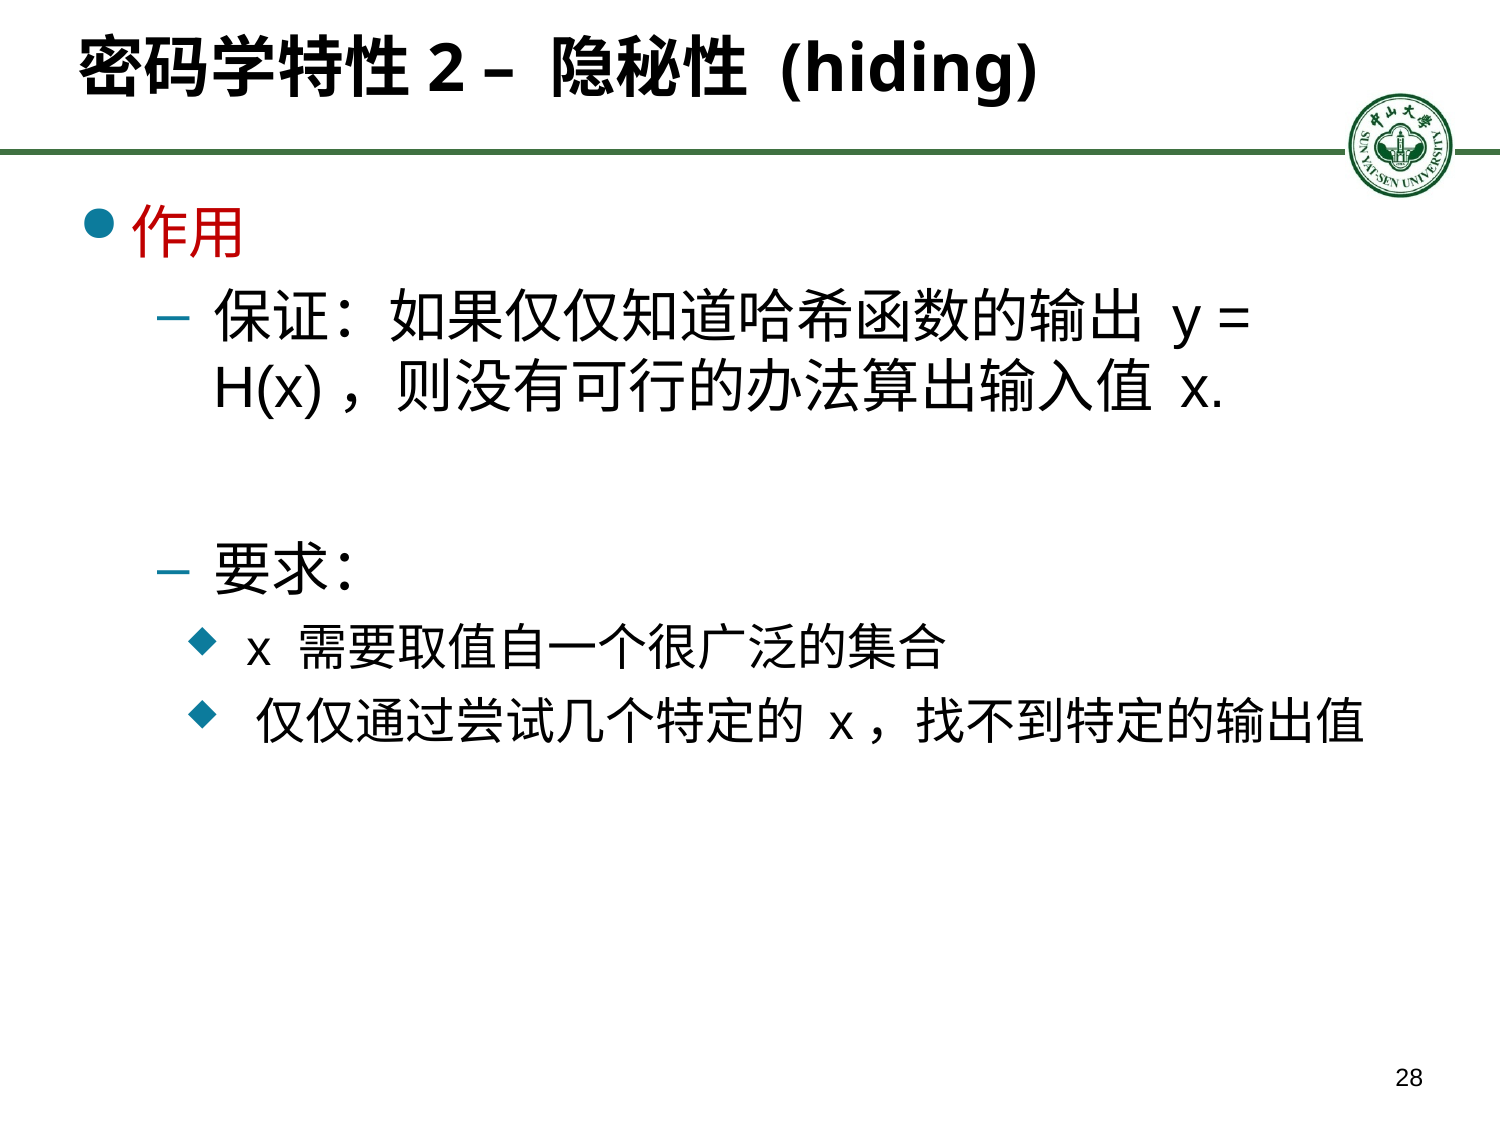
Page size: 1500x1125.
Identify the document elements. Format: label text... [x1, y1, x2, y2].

title 密码学特性2 – 隐秘性 (hiding) [62, 24, 1421, 113]
picture [1345, 90, 1455, 200]
list 作用 保证：如果仅仅知道哈希函数的输出 y = H(x)，则没有可行的办法算出输入值 x. 要求： x 需要取值自一个很广泛的集合 仅仅通过尝试几个特定的 x，找不到特定的输出值 [67, 187, 1444, 1038]
